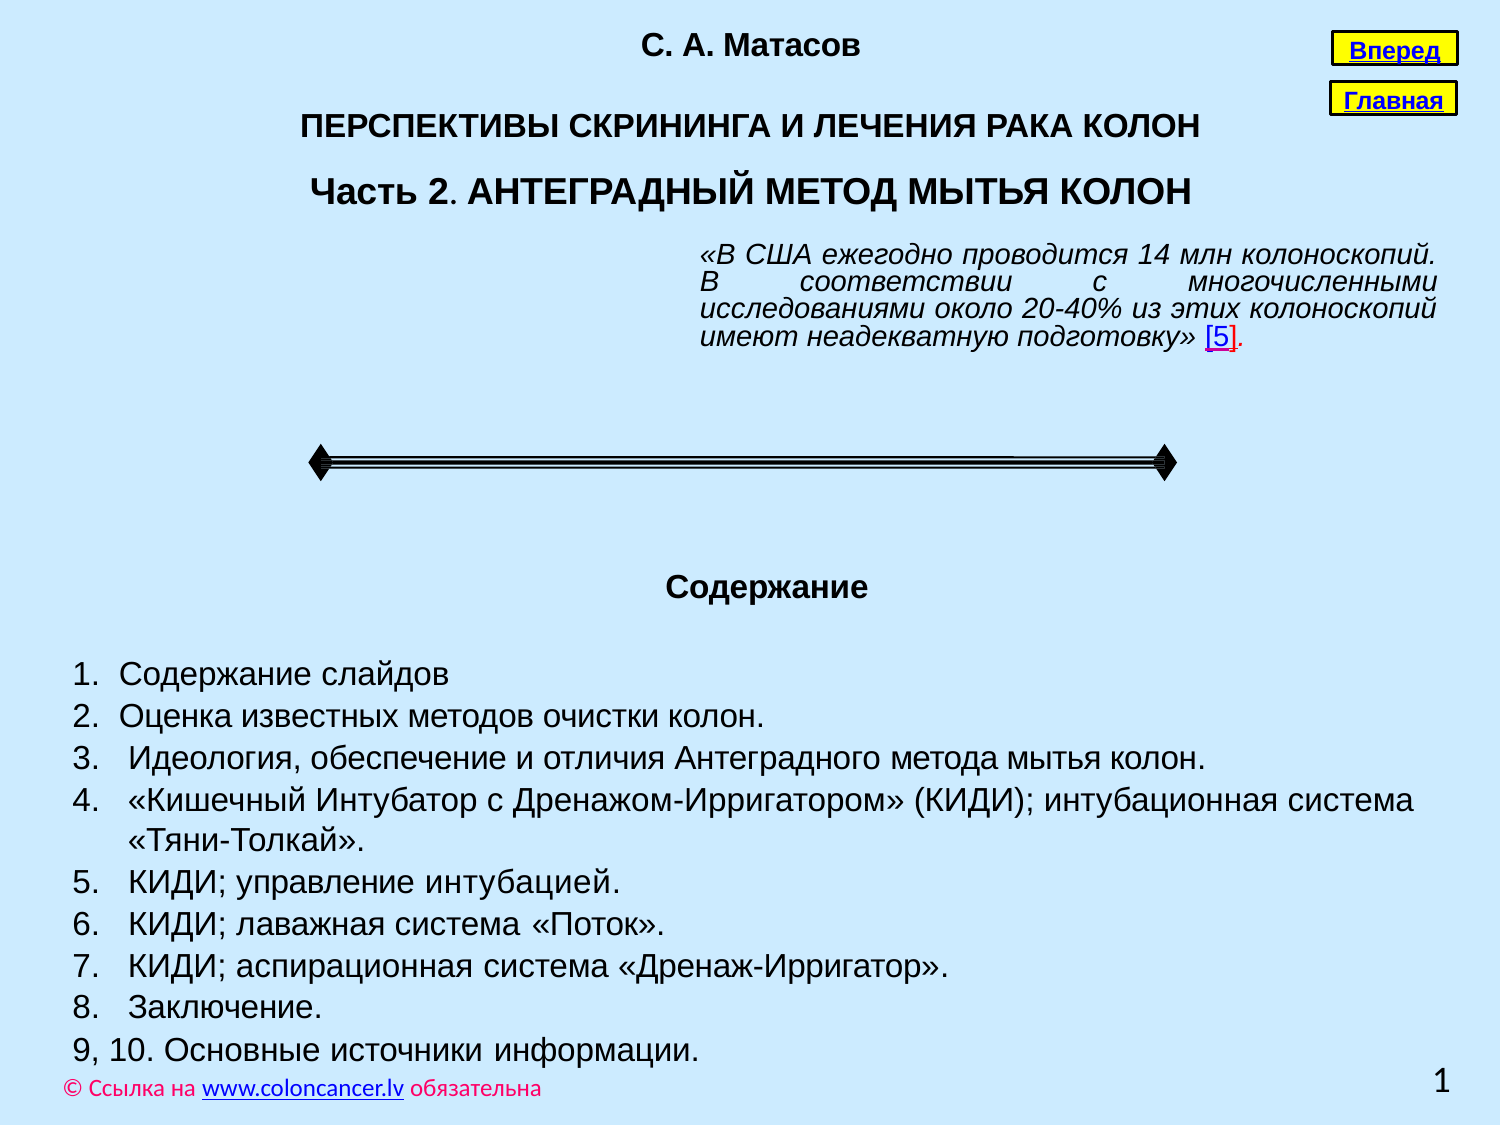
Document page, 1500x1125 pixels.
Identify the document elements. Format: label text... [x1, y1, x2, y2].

text_box Содержание Содержание слайдов Оценка известных методов очистки колон. Идеология, обеспечение и отличия Антеградного метода мытья колон. «Кишечный Интубатор с Дренажом-Ирригатором» (КИДИ); интубационная система «Тяни-Толкай». КИДИ; управление интубацией. КИДИ; лаважная система «Поток». КИДИ; аспирационная система «Дренаж-Ирригатор». Заключение. 9, 10. Основные источники информации. [70, 563, 1447, 1068]
text_box 1 [1412, 1058, 1466, 1108]
text_box С. А. Матасов ПЕРСПЕКТИВЫ СКРИНИНГА И ЛЕЧЕНИЯ РАКА КОЛОН Часть 2. АНТЕГРАДНЫЙ МЕТОД МЫТЬЯ КОЛОН [0, 0, 1500, 265]
text_box [308, 443, 1178, 482]
text_box © Ссылка на www.coloncancer.lv обязательна [62, 1064, 650, 1110]
text_box «В США ежегодно проводится 14 млн колоноскопий. В соответствии с многочисленными исследованиями около 20-40% из этих колоноскопий имеют неадекватную подготовку» [5]. [699, 265, 1438, 360]
